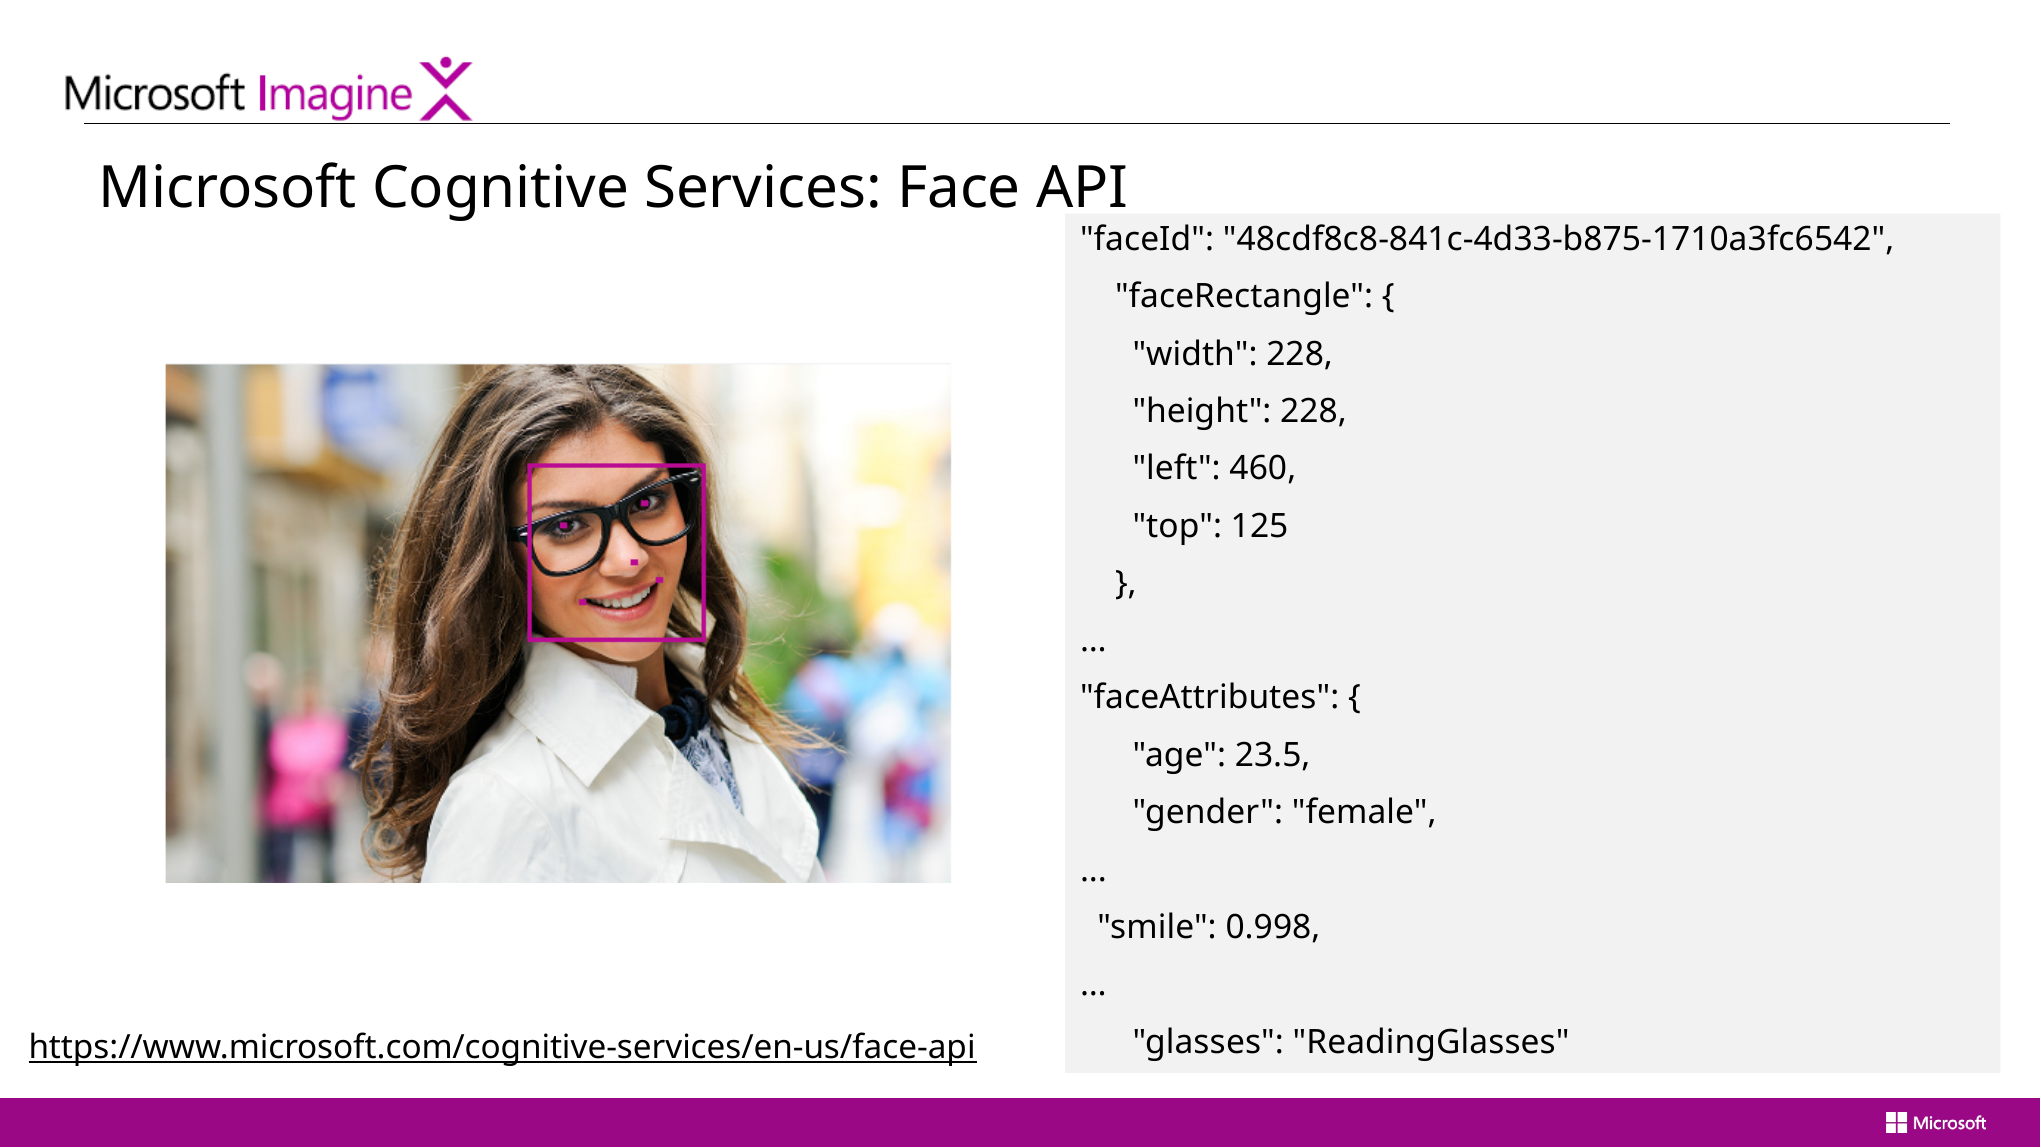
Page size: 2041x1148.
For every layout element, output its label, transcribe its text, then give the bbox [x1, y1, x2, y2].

picture [1886, 1112, 1986, 1133]
title Microsoft Cognitive Services: Face API [83, 137, 1954, 240]
picture [165, 363, 954, 883]
text_box https://www.microsoft.com/cognitive-services/en-us/face-api [13, 1017, 1135, 1078]
picture [45, 52, 505, 138]
list "faceId": "48cdf8c8-841c-4d33-b875-1710a3fc6542", "faceRectangle": { "width": 228, "height": 228, "left": 460, "top": 125 }, … "faceAttributes": { "age": 23.5, "gender": "female", ... "smile": 0.998, … "glasses": "ReadingGlasses" [1065, 213, 2001, 1073]
